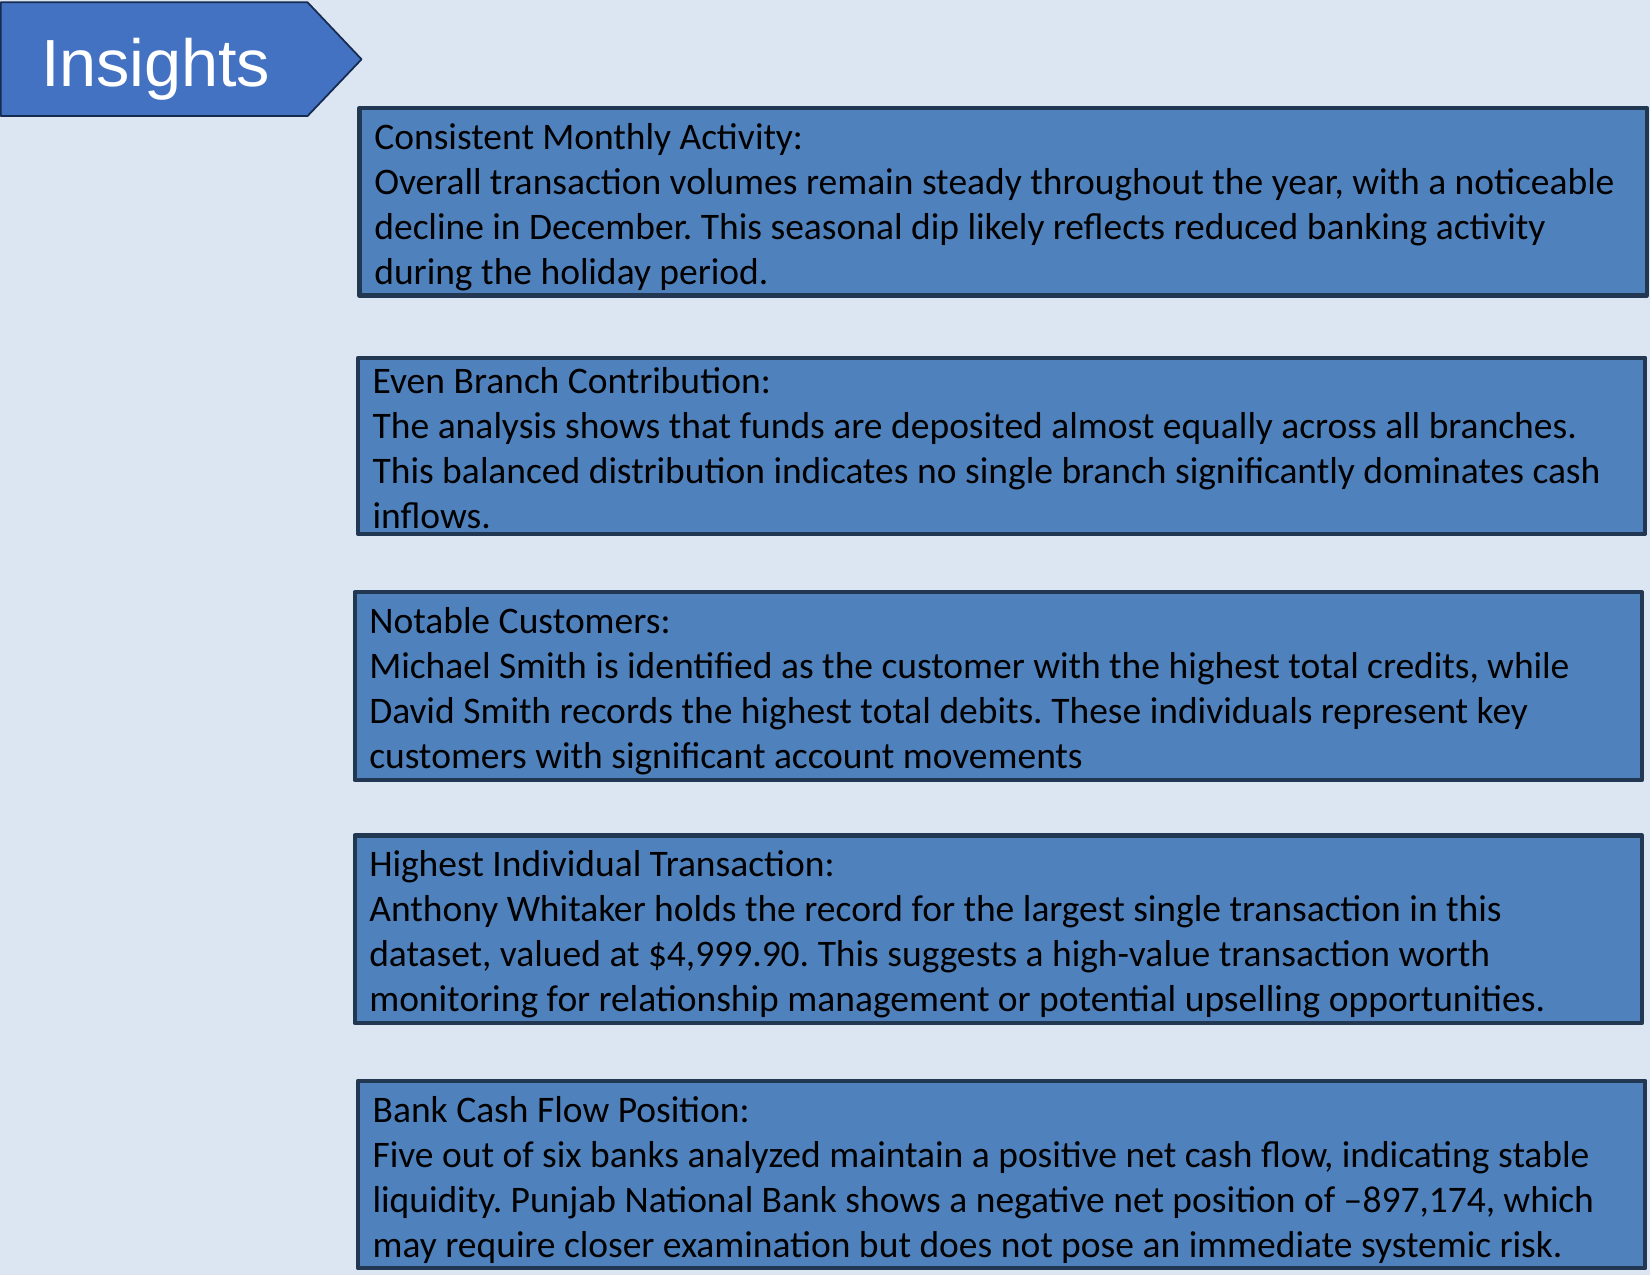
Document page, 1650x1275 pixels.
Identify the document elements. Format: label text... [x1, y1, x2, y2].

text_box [0, 1, 363, 118]
text_box Notable Customers: Michael Smith is identified as the customer with the highest total credits, while David Smith records the highest total debits. These individuals represent key customers with significant account movements [353, 590, 1644, 782]
text_box Highest Individual Transaction: Anthony Whitaker holds the record for the largest single transaction in this dataset, valued at $4,999.90. This suggests a high-value transaction worth monitoring for relationship management or potential upselling opportunities. [353, 833, 1644, 1025]
text_box Bank Cash Flow Position: Five out of six banks analyzed maintain a positive net cash flow, indicating stable liquidity. Punjab National Bank shows a negative net position of –897,174, which may require closer examination but does not pose an immediate systemic risk. [356, 1079, 1647, 1270]
text_box Even Branch Contribution: The analysis shows that funds are deposited almost equally across all branches. This balanced distribution indicates no single branch significantly dominates cash inflows. [356, 356, 1647, 536]
text_box Consistent Monthly Activity: Overall transaction volumes remain steady throughout the year, with a noticeable decline in December. This seasonal dip likely reflects reduced banking activity during the holiday period. [357, 106, 1649, 298]
